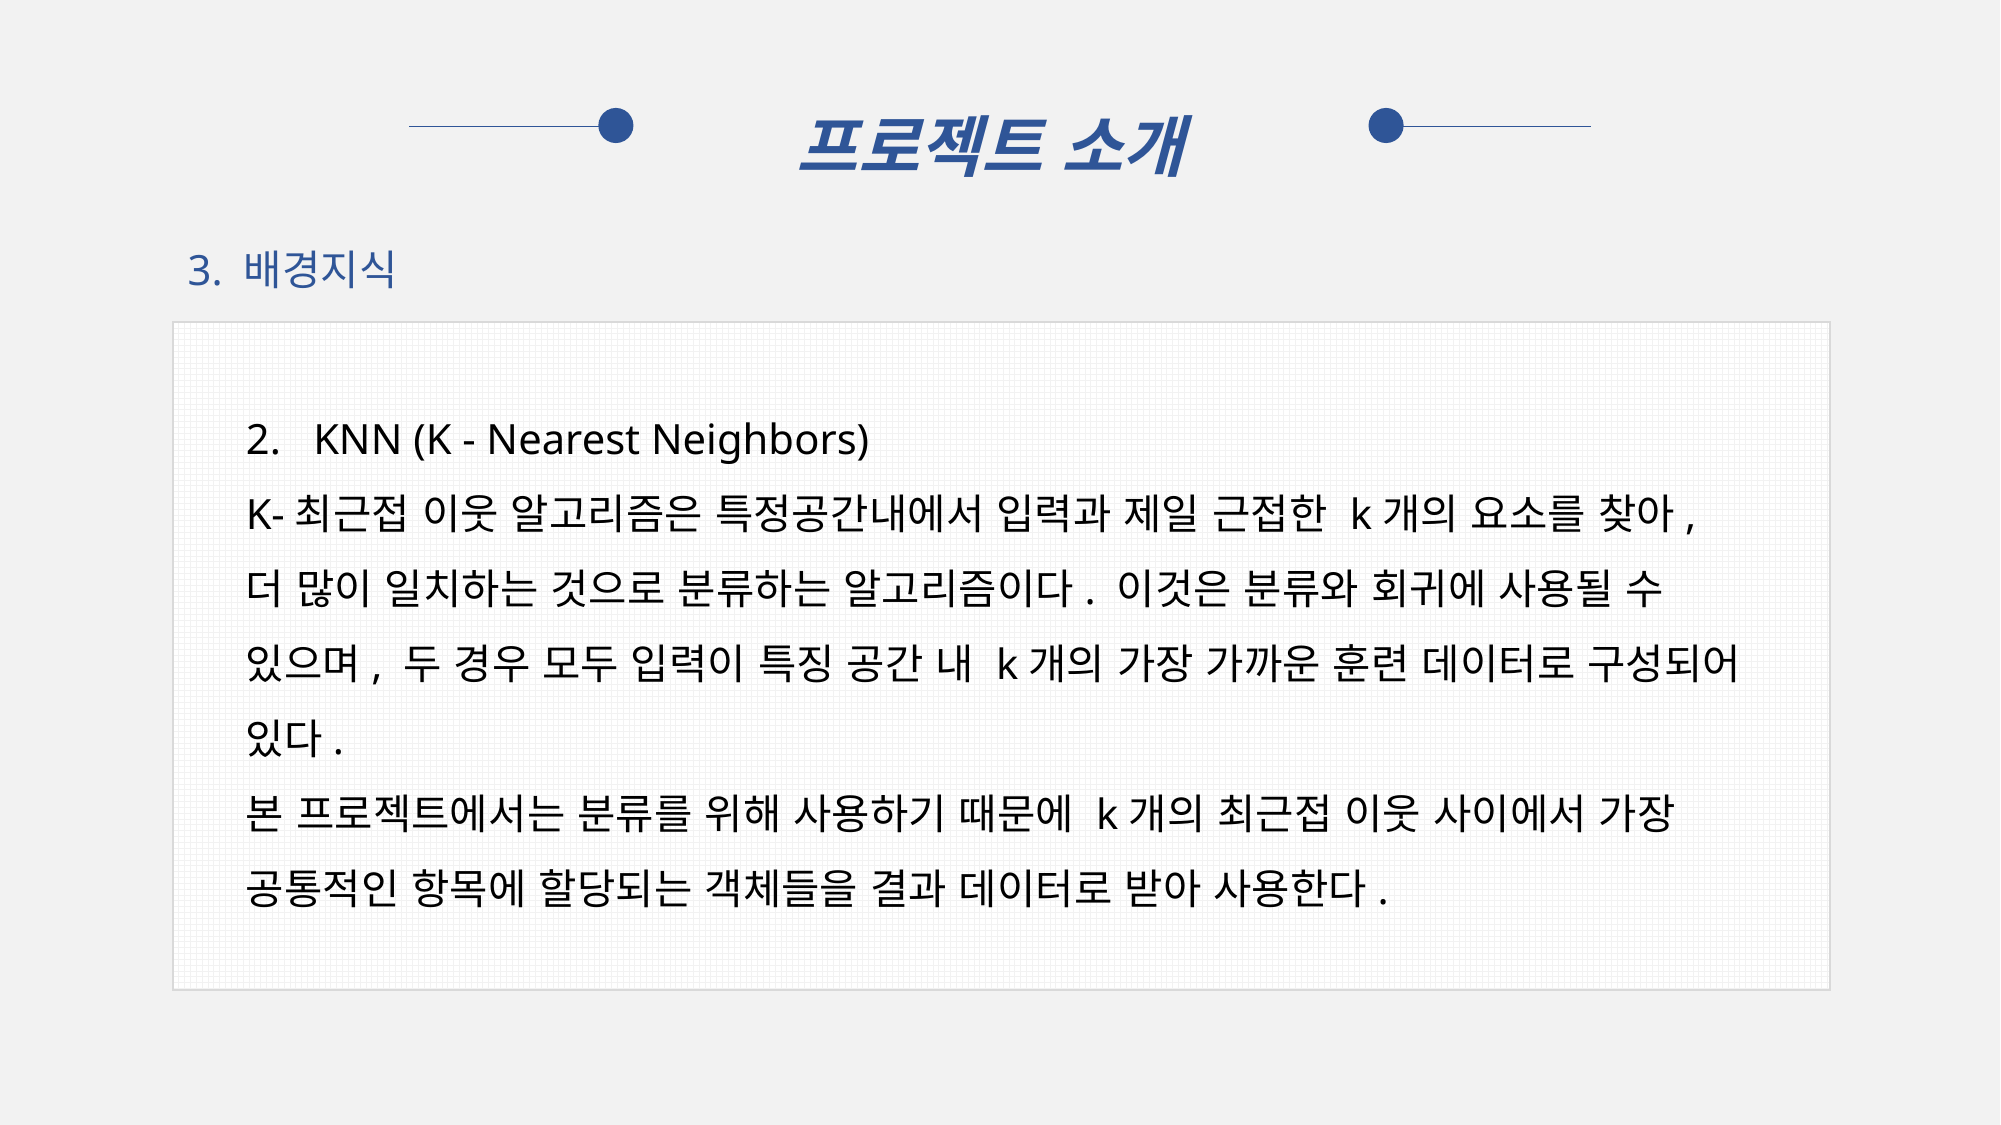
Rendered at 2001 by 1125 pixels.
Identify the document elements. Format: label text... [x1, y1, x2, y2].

text_box 2. KNN (K - Nearest Neighbors) K-최근접 이웃 알고리즘은 특정공간내에서 입력과 제일 근접한 k개의 요소를 찾아, 더 많이 일치하는 것으로 분류하는 알고리즘이다. 이것은 분류와 회귀에 사용될 수 있으며, 두 경우 모두 입력이 특징 공간 내 k개의 가장 가까운 훈련 데이터로 구성되어 있다. 본 프로젝트에서는 분류를 위해 사용하기 때문에 k개의 최근접 이웃 사이에서 가장 공통적인 항목에 할당되는 객체들을 결과 데이터로 받아 사용한다. [231, 380, 1769, 920]
text_box [1368, 107, 1404, 126]
text_box [1368, 127, 1404, 144]
text_box 프로젝트 소개 [599, 56, 1401, 126]
text_box [598, 127, 634, 144]
text_box 3. 배경지식 [172, 210, 1718, 301]
text_box 프로젝트 소개 [599, 127, 1401, 192]
text_box [172, 321, 1831, 991]
text_box [598, 107, 634, 126]
